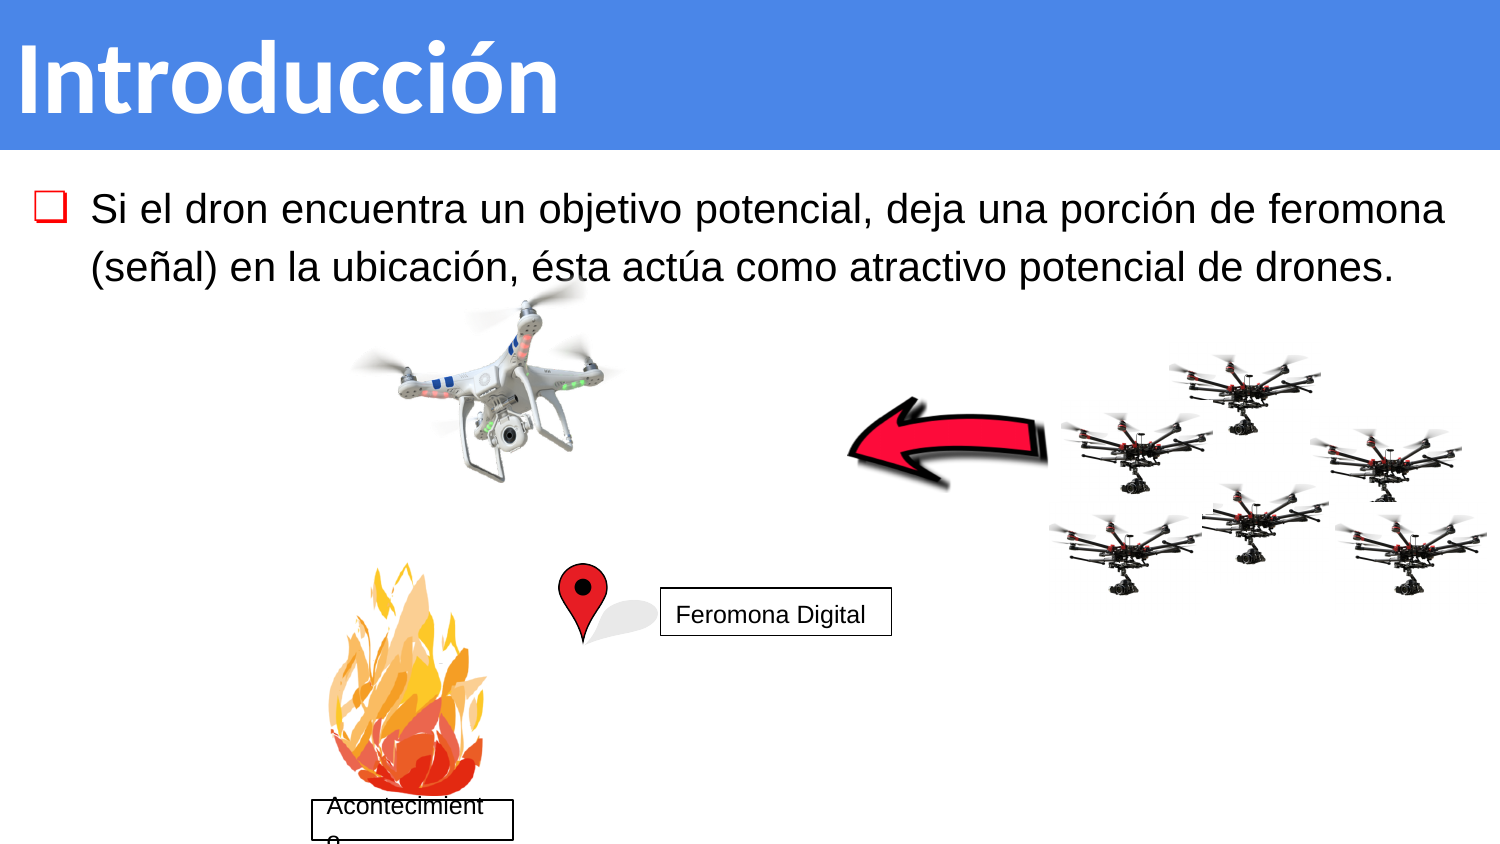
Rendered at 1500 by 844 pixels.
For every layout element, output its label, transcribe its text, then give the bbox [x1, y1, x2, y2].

title Introducción [0, 0, 1500, 150]
text_box Feromona Digital [663, 587, 892, 636]
picture [847, 395, 1050, 494]
picture [286, 554, 530, 796]
picture [557, 563, 658, 647]
picture [1049, 341, 1487, 616]
text_box Si el dron encuentra un objetivo potencial, deja una porción de feromona (señal) en la ubicación, ésta actúa como atractivo potencial de drones. [0, 191, 1462, 274]
text_box Acontecimiento [311, 804, 514, 840]
picture [349, 273, 628, 483]
